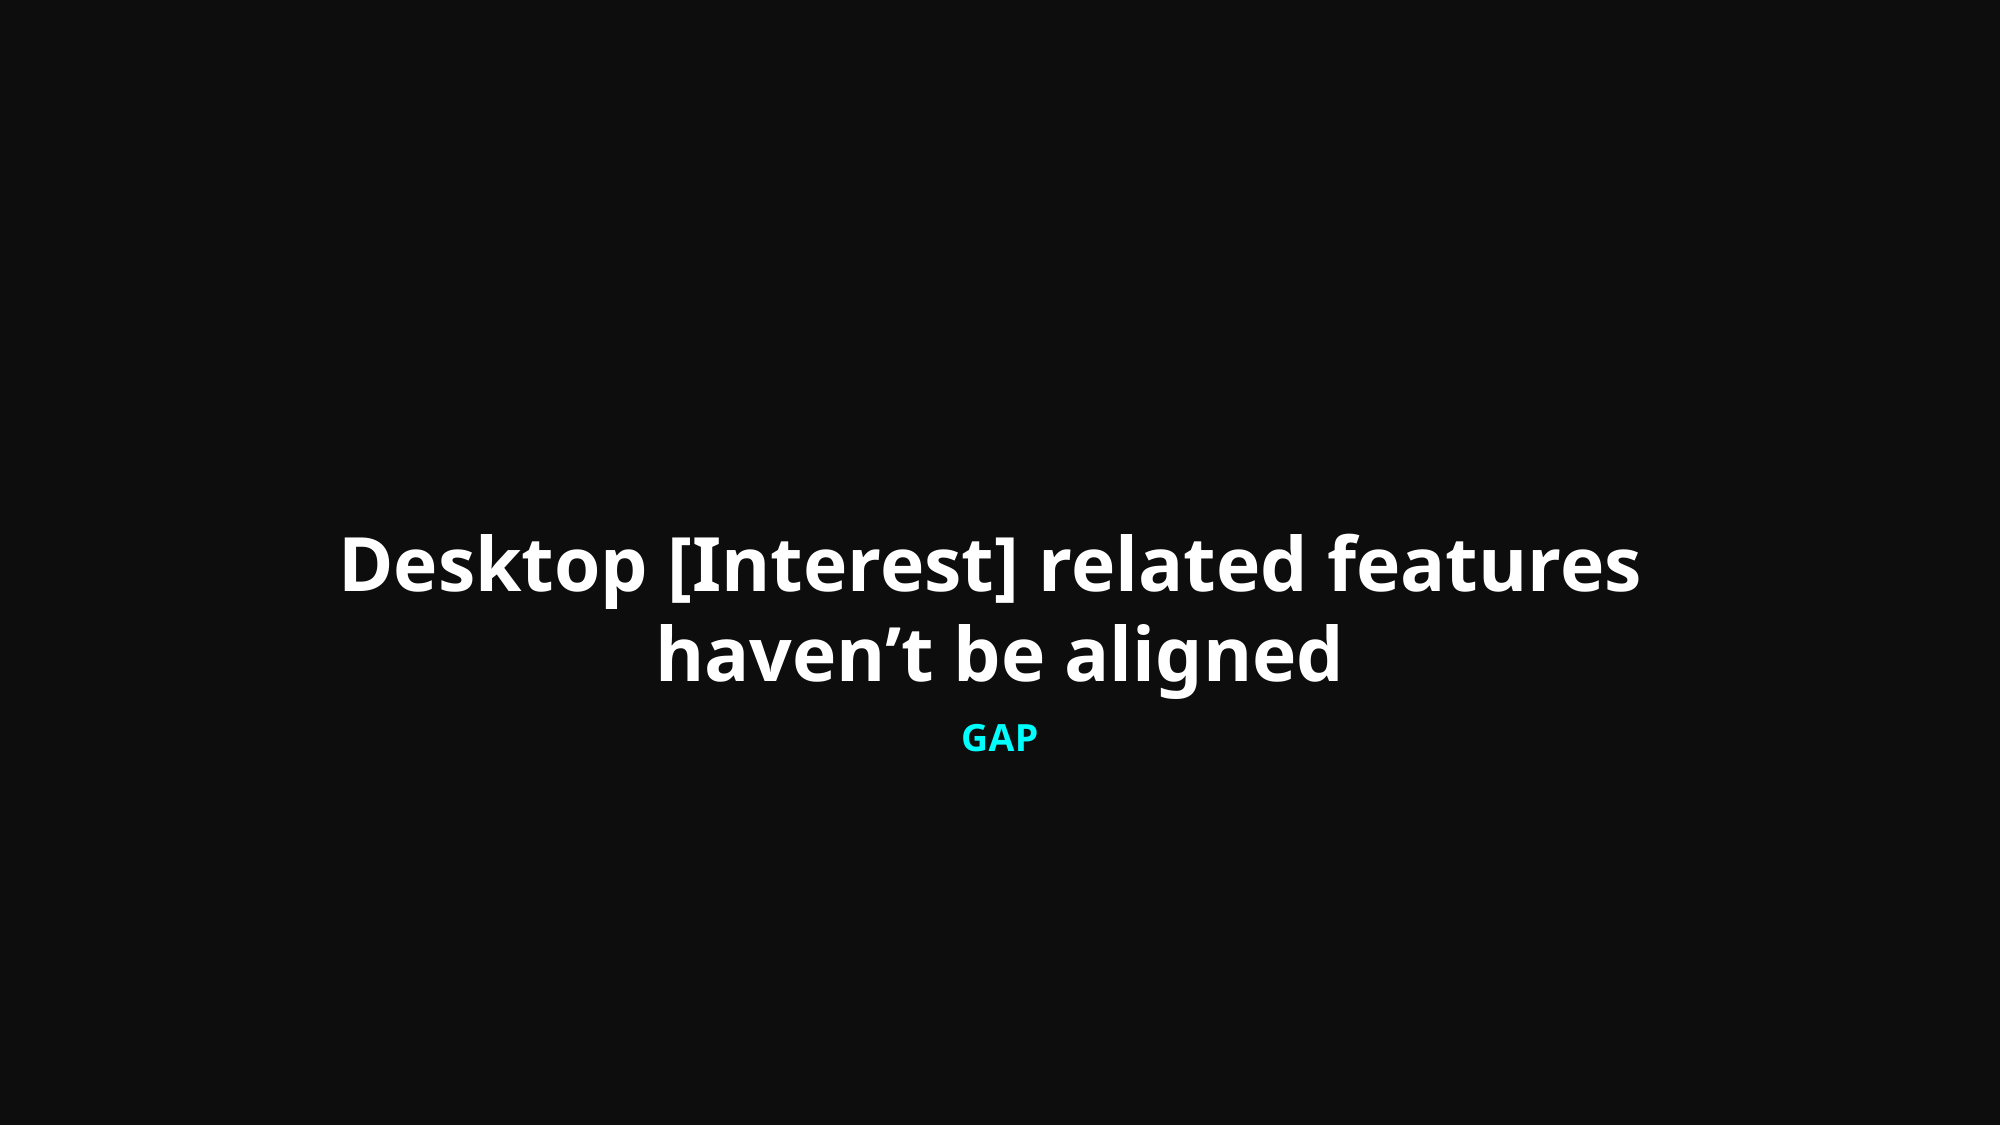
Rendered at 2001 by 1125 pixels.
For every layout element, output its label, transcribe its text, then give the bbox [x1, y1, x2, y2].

text_box Desktop [Interest] related features haven’t be aligned [78, 509, 1922, 705]
text_box Gap [742, 706, 1258, 767]
